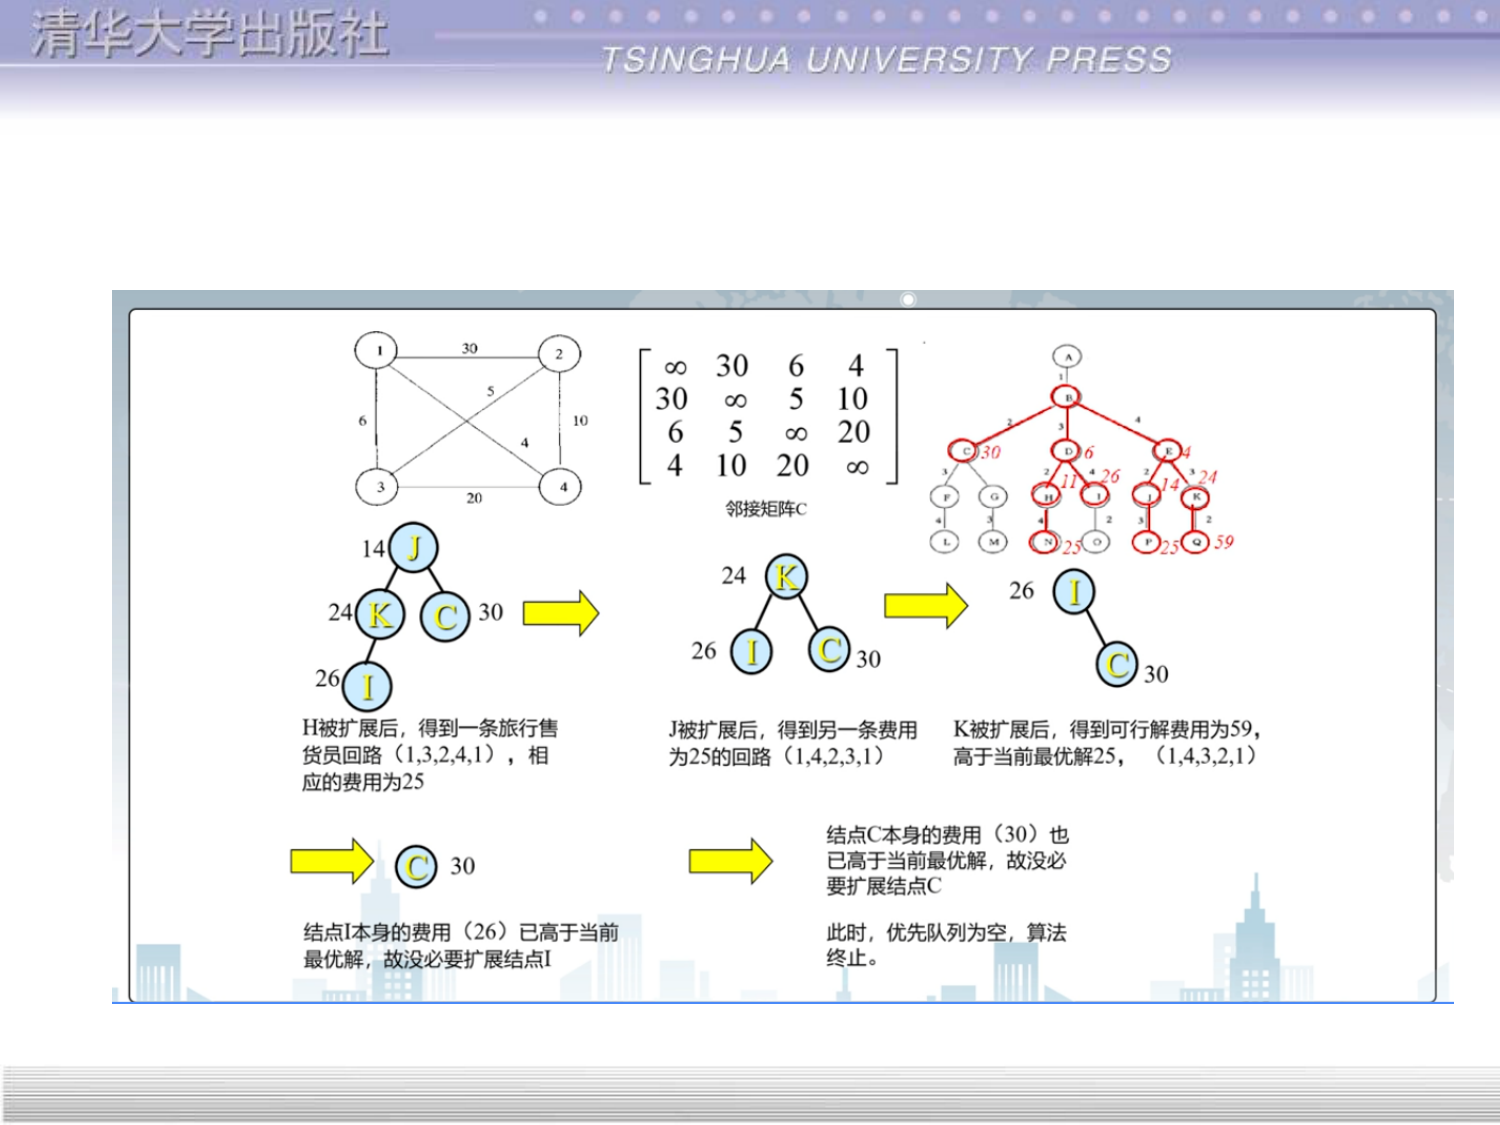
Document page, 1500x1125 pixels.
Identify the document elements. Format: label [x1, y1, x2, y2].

picture [0, 0, 1500, 1125]
list [112, 290, 1454, 1004]
